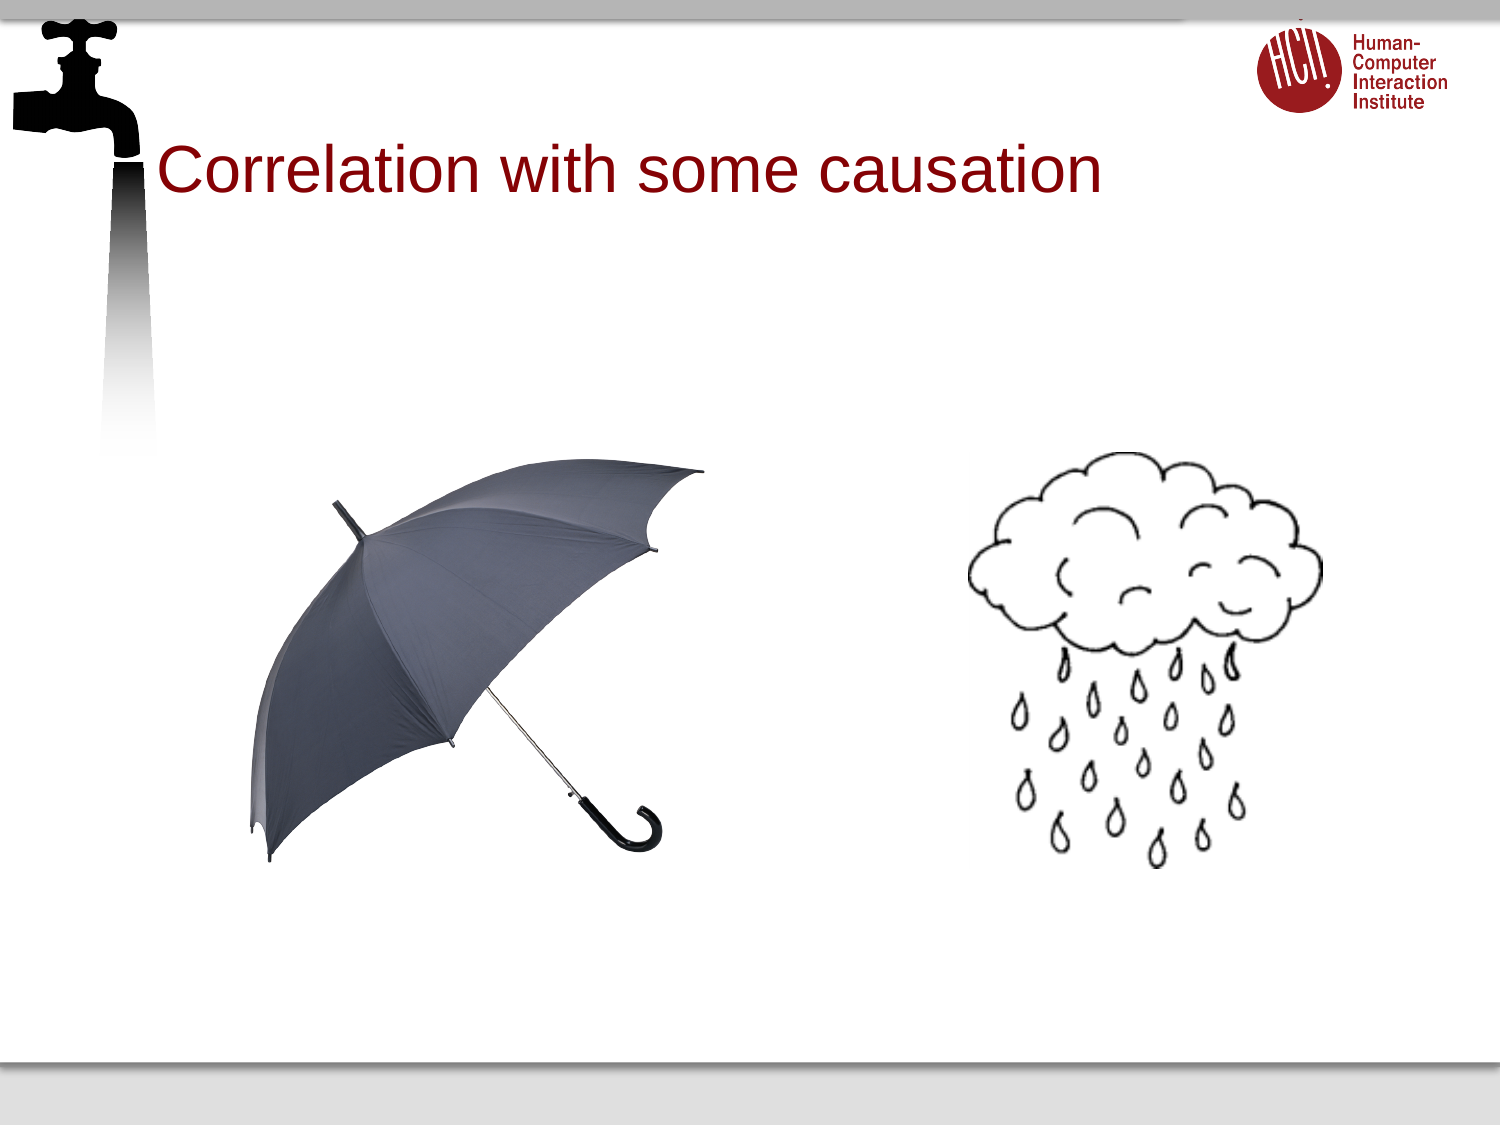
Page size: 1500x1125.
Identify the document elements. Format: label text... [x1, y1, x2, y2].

picture [968, 451, 1324, 869]
picture [13, 20, 140, 158]
picture [89, 455, 837, 866]
picture [1257, 20, 1447, 113]
title Correlation with some causation [156, 50, 1187, 214]
